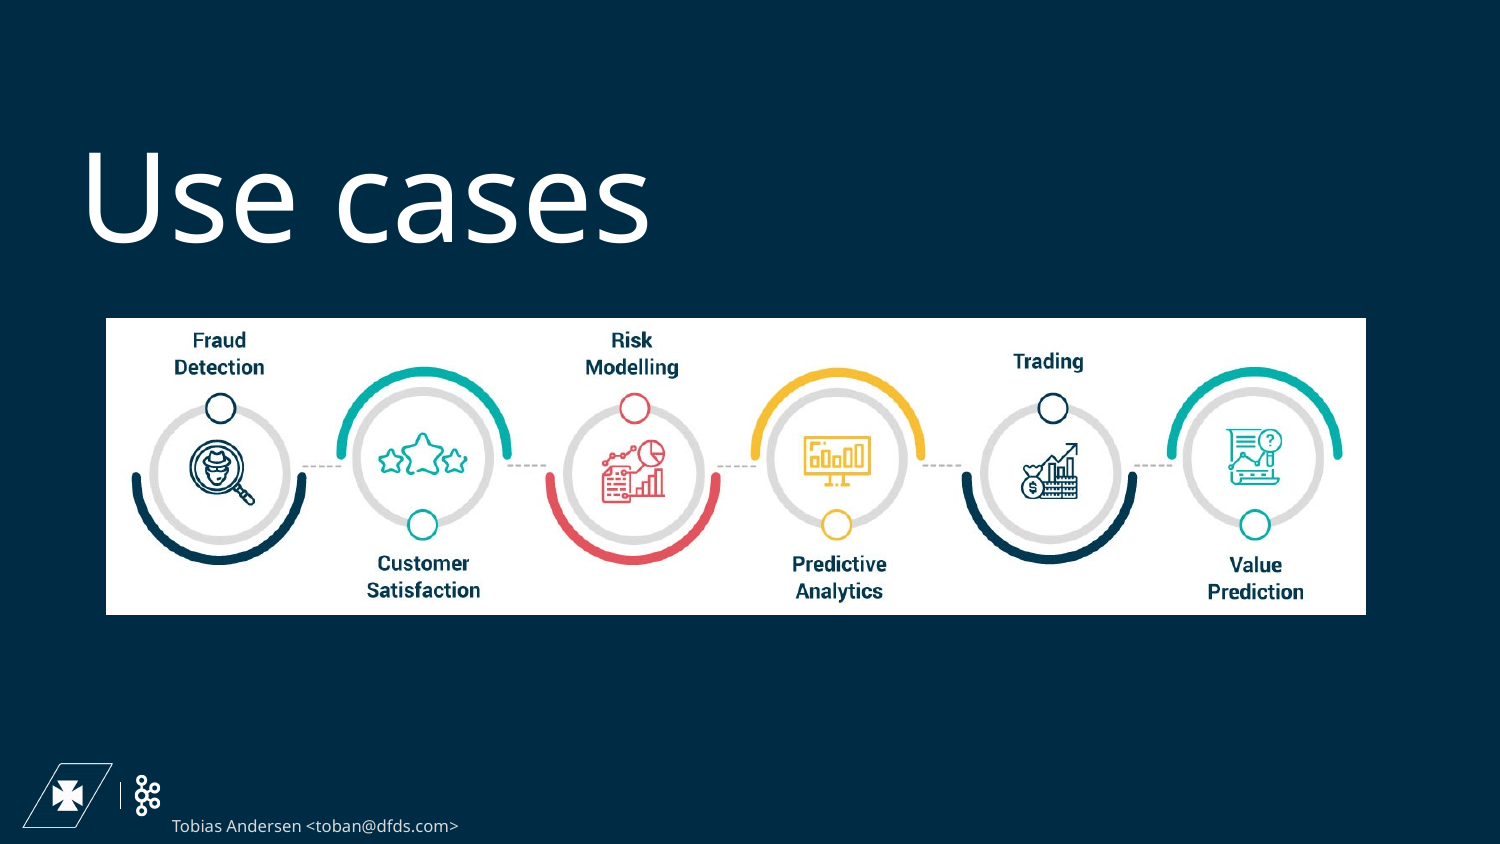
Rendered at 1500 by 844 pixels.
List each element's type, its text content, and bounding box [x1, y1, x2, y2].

text_box Tobias Andersen <toban@dfds.com> [156, 800, 478, 840]
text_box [21, 762, 163, 829]
picture [106, 318, 1367, 615]
text_box Use cases [63, 27, 725, 208]
